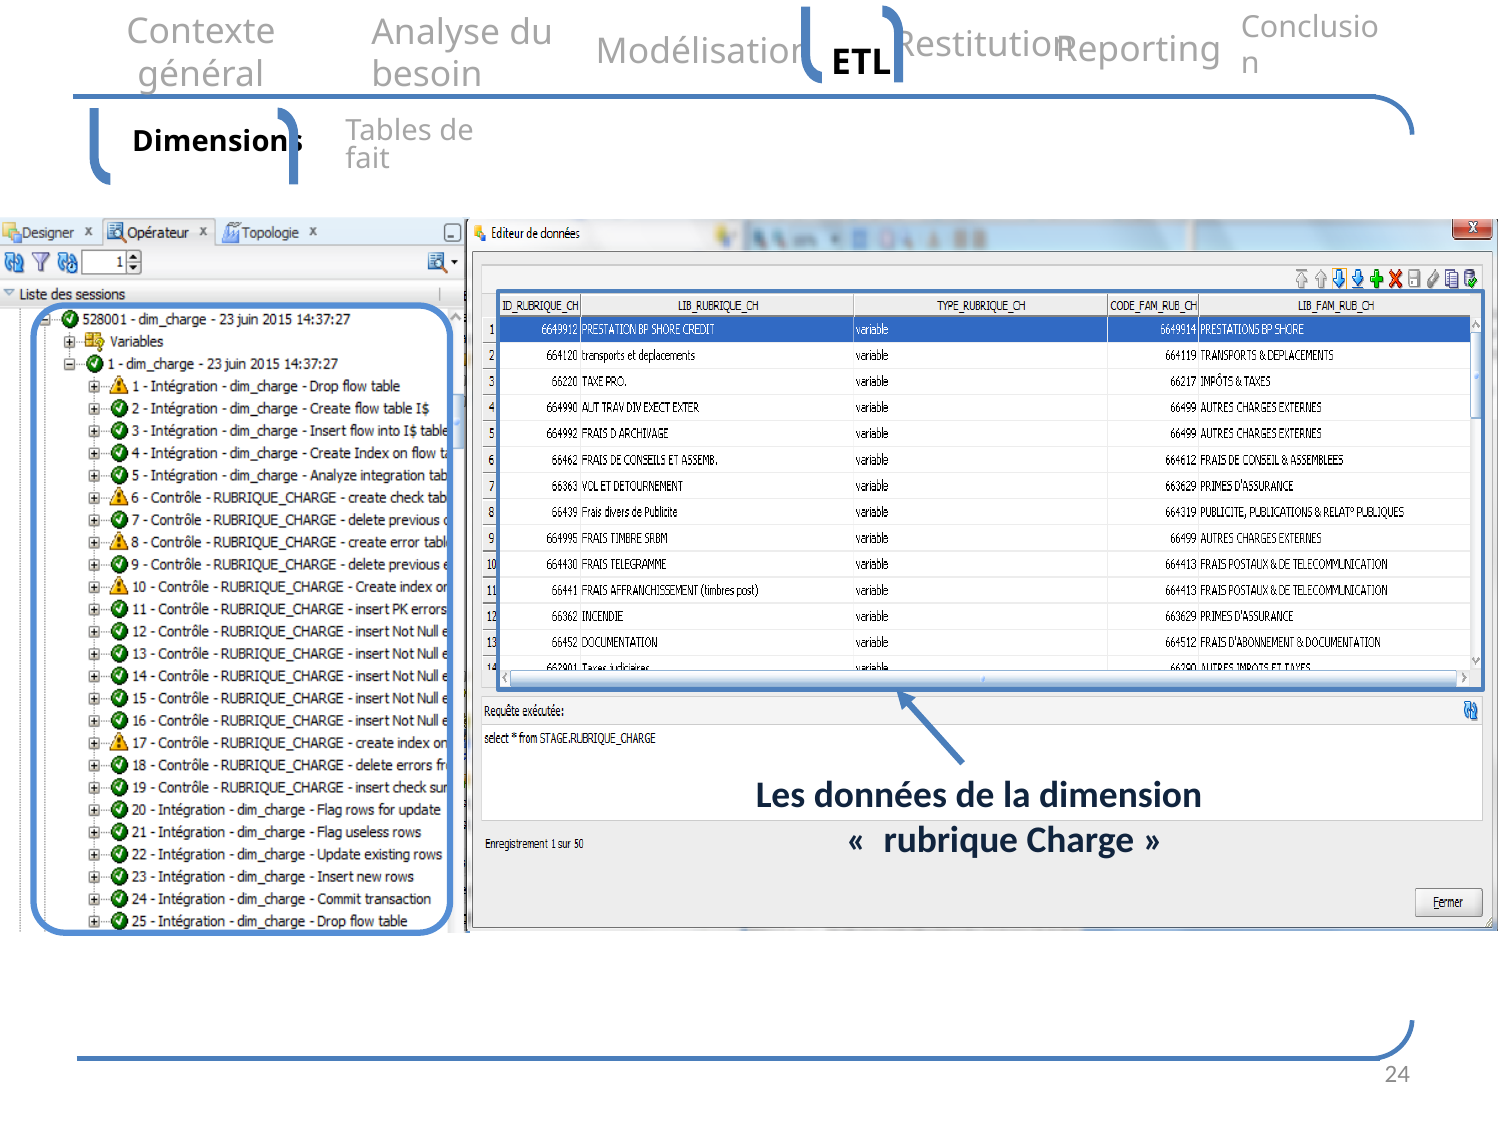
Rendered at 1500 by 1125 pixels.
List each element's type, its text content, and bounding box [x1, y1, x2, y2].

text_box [73, 4, 1390, 102]
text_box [896, 689, 963, 764]
text_box [10, 0, 1500, 200]
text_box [72, 96, 1413, 173]
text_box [76, 978, 1413, 1059]
text_box [100, 181, 111, 185]
slide_number 24 [1074, 1042, 1425, 1103]
text_box [289, 181, 299, 185]
picture [0, 217, 1499, 933]
